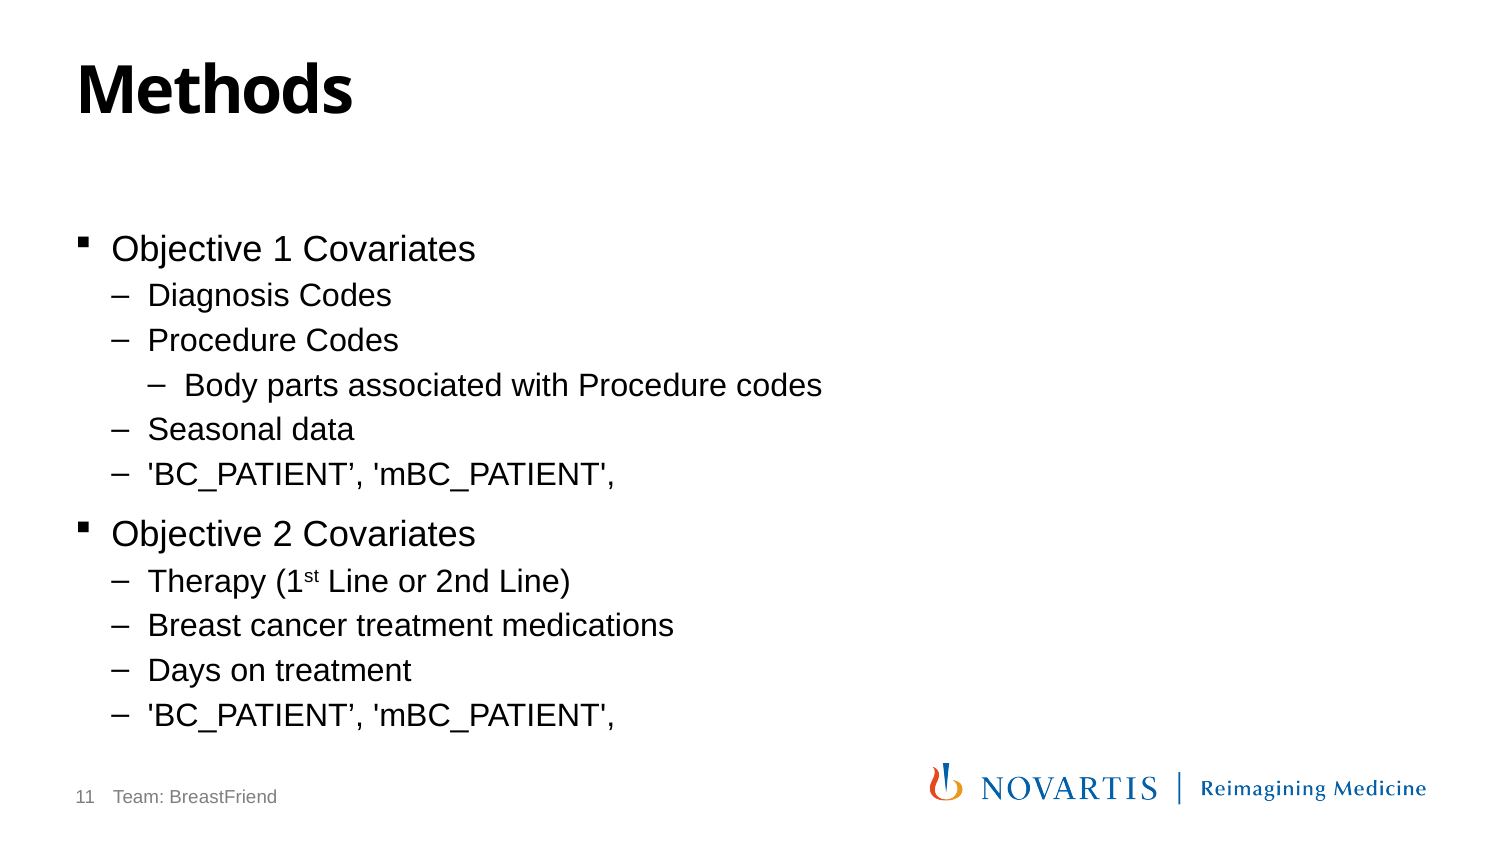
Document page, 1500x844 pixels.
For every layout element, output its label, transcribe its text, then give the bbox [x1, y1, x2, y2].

title Methods [75, 56, 1425, 214]
picture [886, 733, 1469, 843]
footer Team: BreastFriend [113, 784, 735, 822]
list Objective 1 Covariates Diagnosis Codes Procedure Codes Body parts associated with Procedure codes Seasonal data 'BC_PATIENT’, 'mBC_PATIENT', Objective 2 Covariates Therapy (1st Line or 2nd Line) Breast cancer treatment medications Days on treatment 'BC_PATIENT’, 'mBC_PATIENT', [75, 224, 1425, 735]
slide_number 11 [75, 784, 113, 822]
